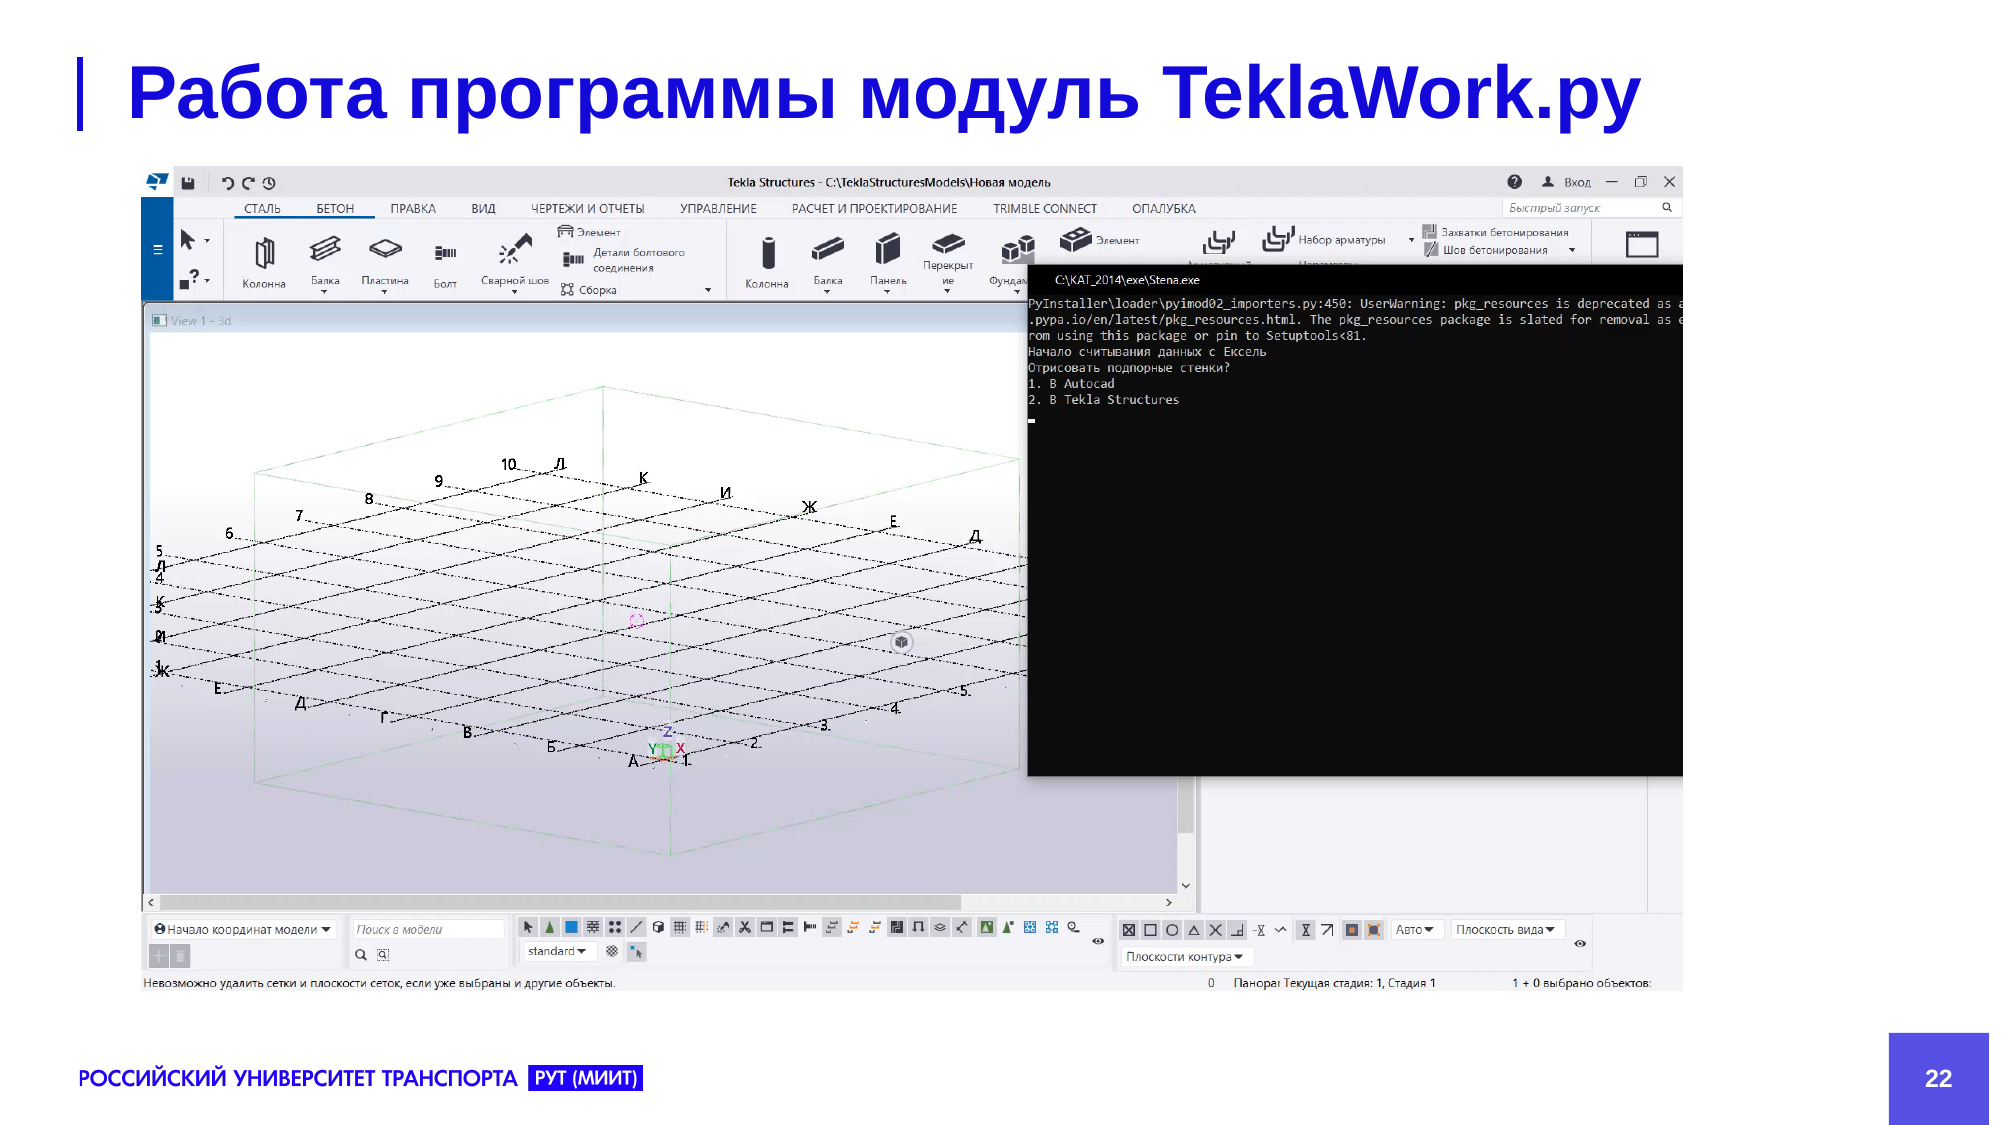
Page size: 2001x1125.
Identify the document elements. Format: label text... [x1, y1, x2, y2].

title Работа программы модуль TeklaWork.py [112, 52, 1783, 136]
slide_number 22 [1888, 1047, 1989, 1108]
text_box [140, 165, 1684, 991]
